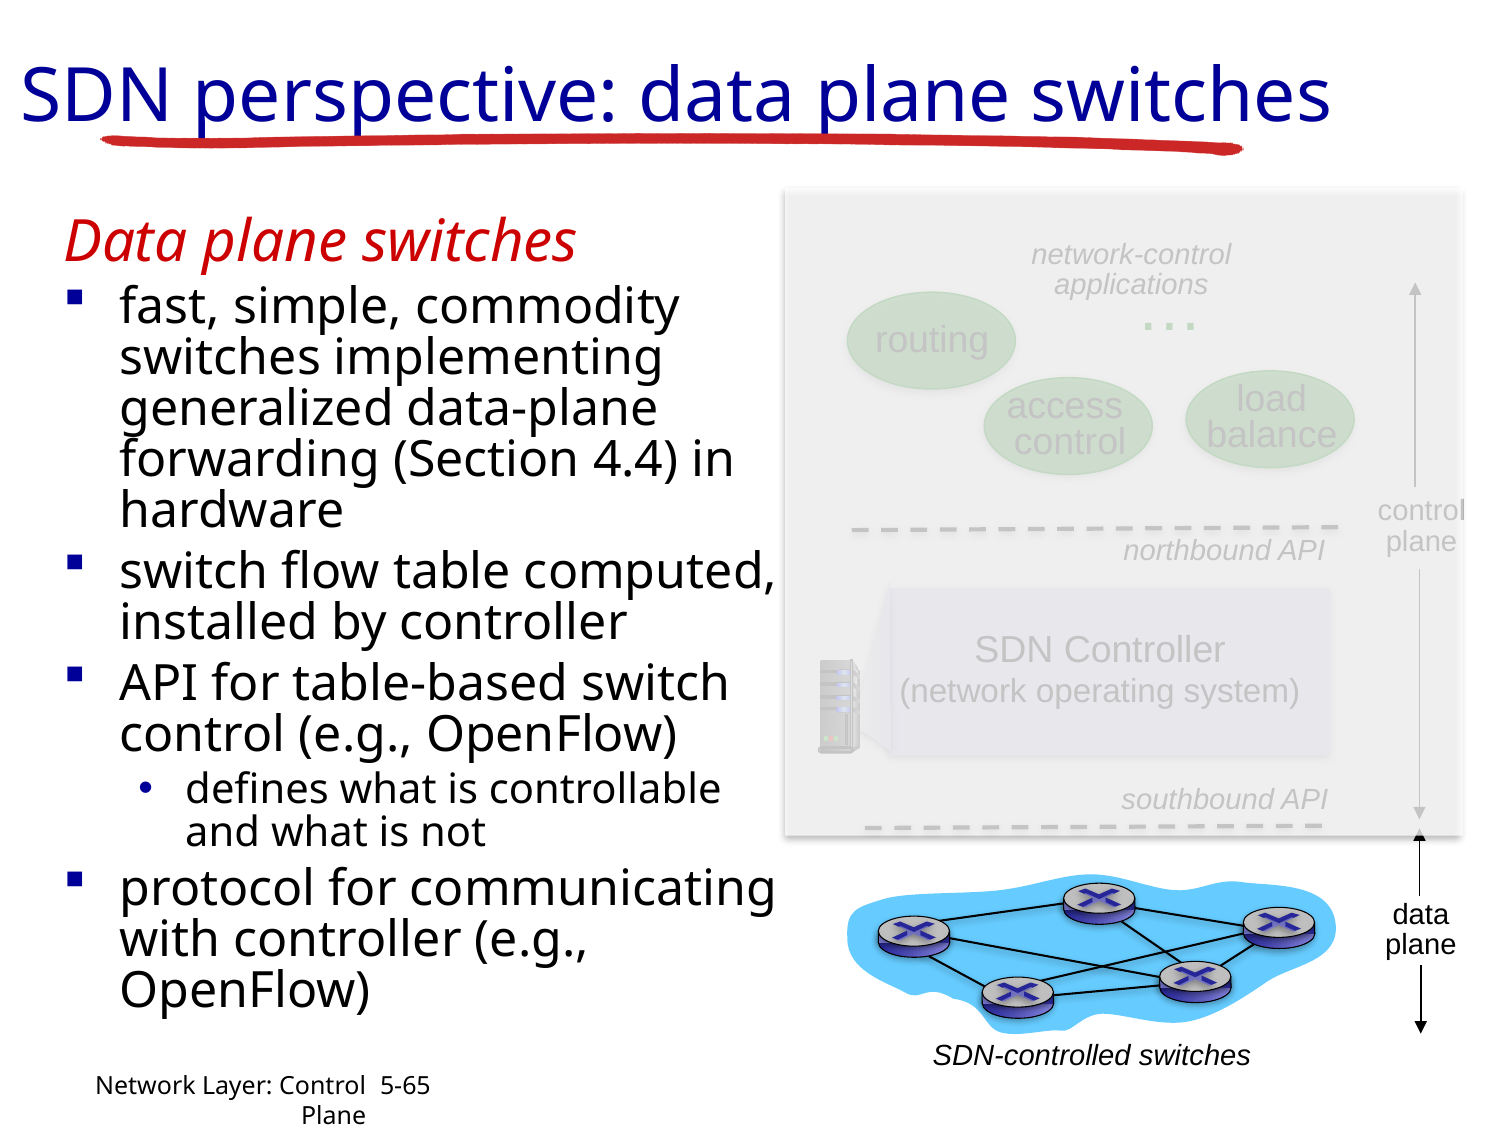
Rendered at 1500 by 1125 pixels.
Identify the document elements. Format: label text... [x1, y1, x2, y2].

text_box [784, 187, 1464, 836]
slide_number 5- [365, 1062, 456, 1107]
picture [94, 127, 1257, 163]
list Data plane switches fast, simple, commodity switches implementing generalized data-plane forwarding (Section 4.4) in hardware switch flow table computed, installed by controller API for table-based switch control (e.g., OpenFlow) defines what is controllable and what is not protocol for communicating with controller (e.g., OpenFlow) [48, 206, 799, 1029]
text_box SDN perspective: data plane switches [5, 38, 1348, 144]
footer Network Layer: Control Plane [23, 1062, 382, 1102]
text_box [818, 231, 1450, 1081]
